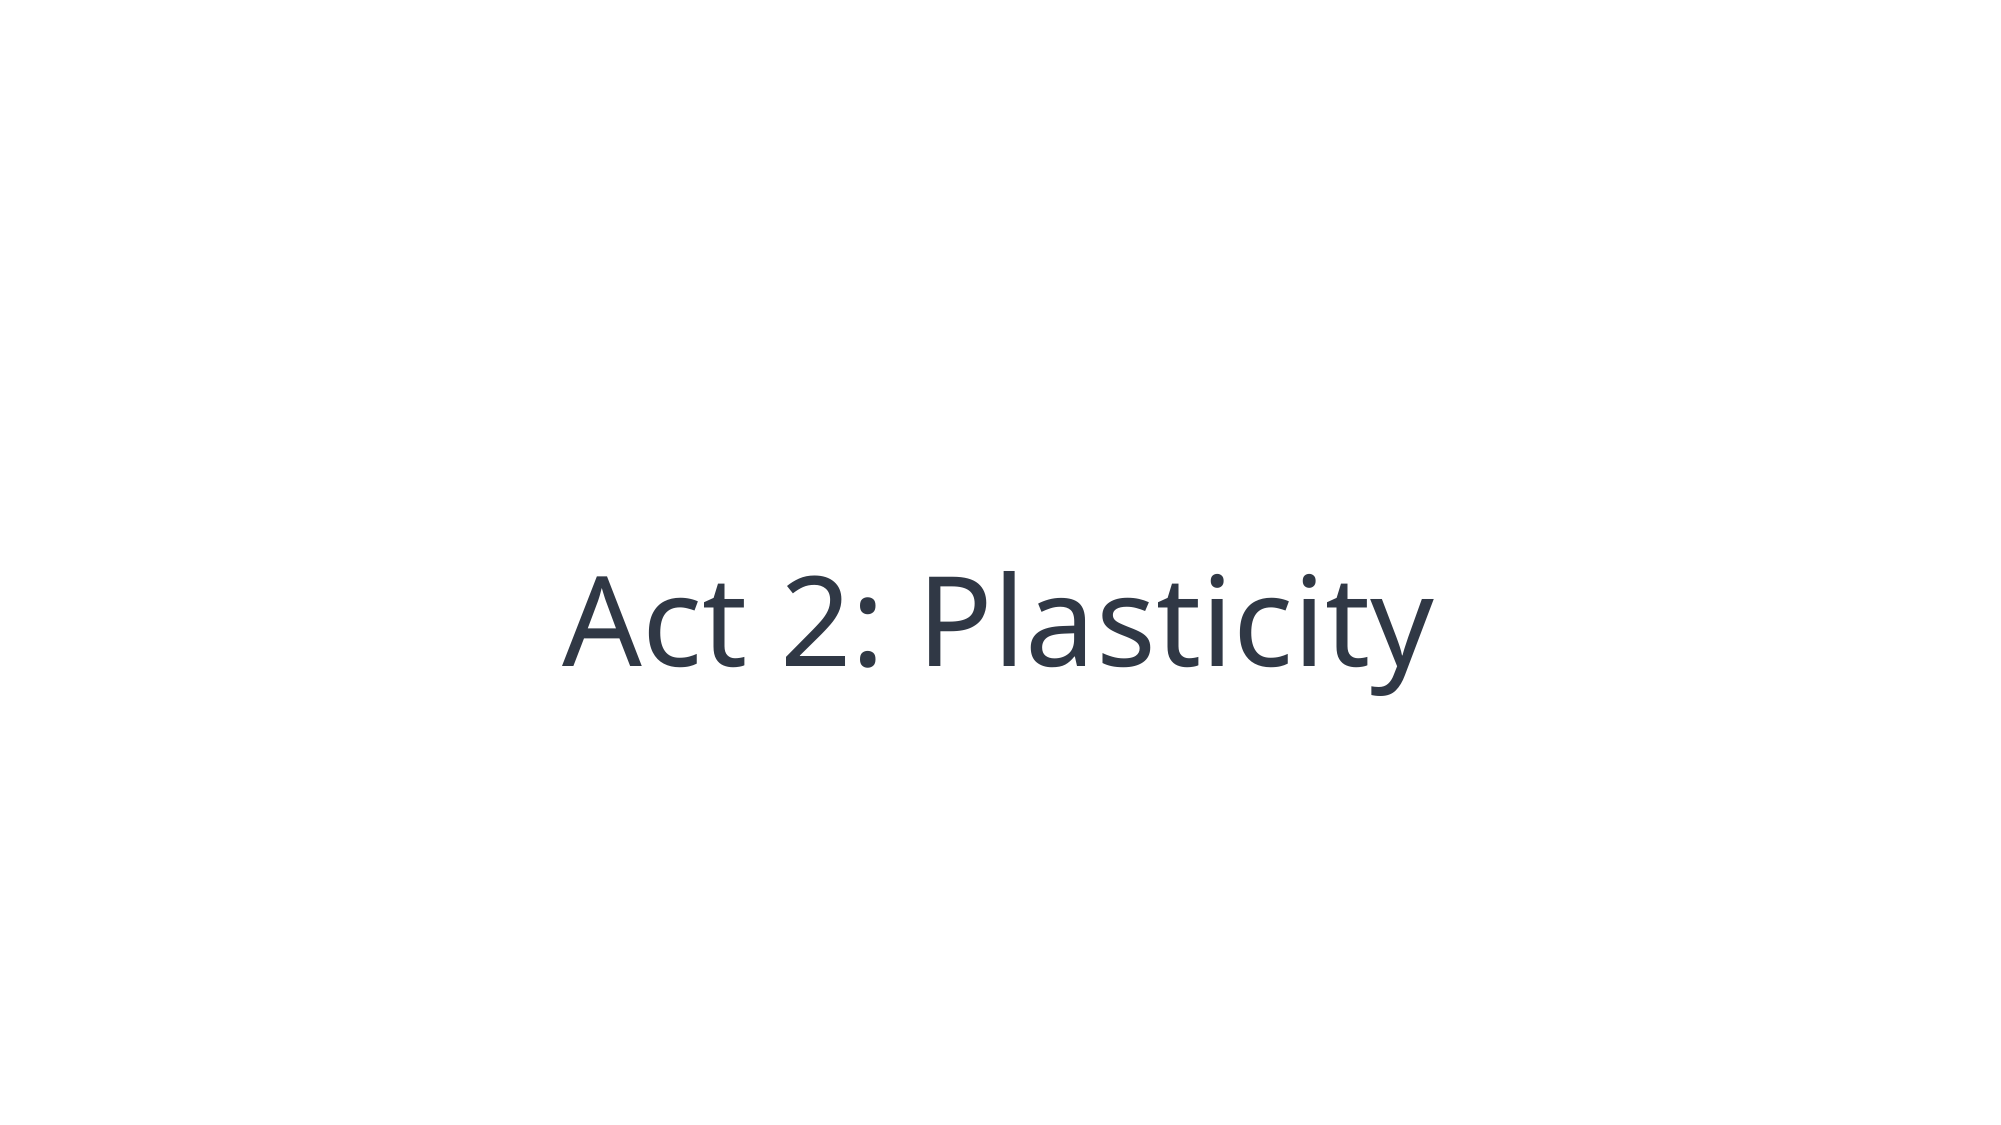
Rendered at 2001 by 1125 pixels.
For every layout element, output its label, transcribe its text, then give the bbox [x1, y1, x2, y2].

title Act 2: Plasticity [136, 233, 1862, 702]
